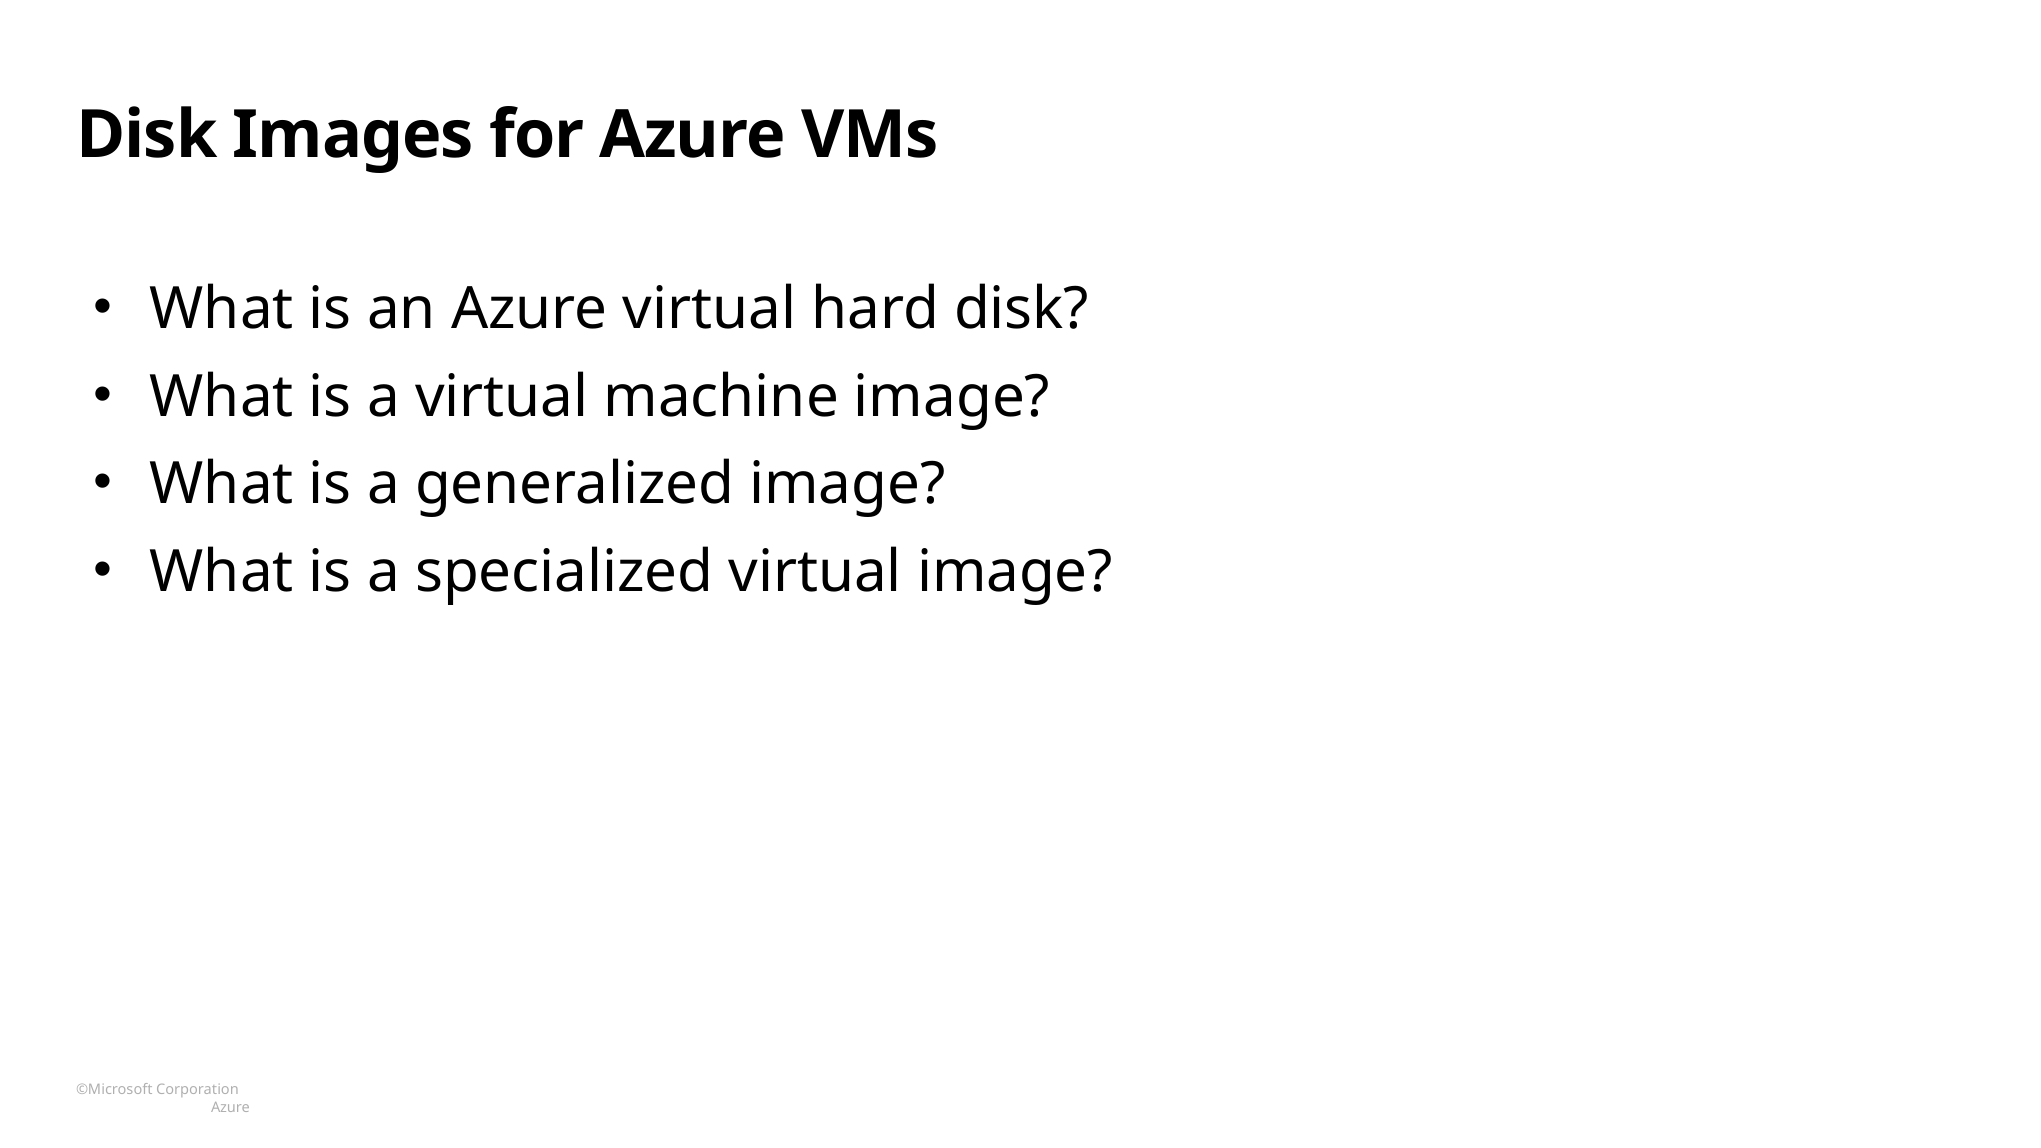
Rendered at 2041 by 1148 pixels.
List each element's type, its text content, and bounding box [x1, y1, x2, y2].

list What is an Azure virtual hard disk? What is a virtual machine image? What is a generalized image? What is a specialized virtual image? [93, 290, 1664, 696]
title Disk Images for Azure VMs [76, 103, 1969, 172]
